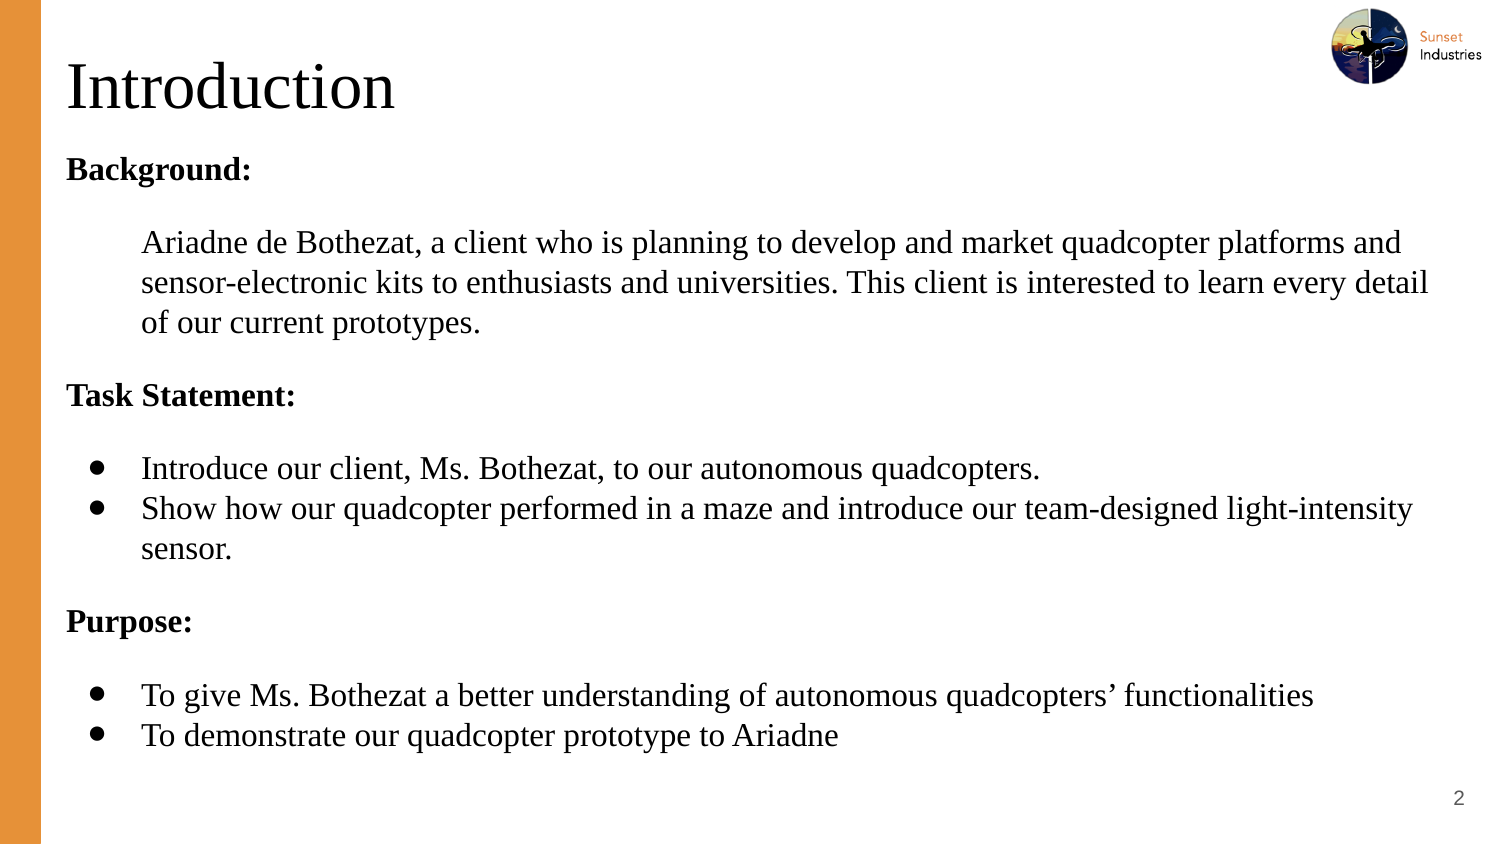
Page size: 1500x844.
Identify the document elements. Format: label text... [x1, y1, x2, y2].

title Introduction [51, 27, 1449, 122]
list Background: Ariadne de Bothezat, a client who is planning to develop and market quadcopter platforms and sensor-electronic kits to enthusiasts and universities. This client is interested to learn every detail of our current prototypes. Task Statement: Introduce our client, Ms. Bothezat, to our autonomous quadcopters. Show how our quadcopter performed in a maze and introduce our team-designed light-intensity sensor. Purpose: To give Ms. Bothezat a better understanding of autonomous quadcopters’ functionalities To demonstrate our quadcopter prototype to Ariadne [51, 131, 1449, 750]
slide_number ‹#› [1389, 764, 1480, 830]
picture [1316, 0, 1500, 97]
